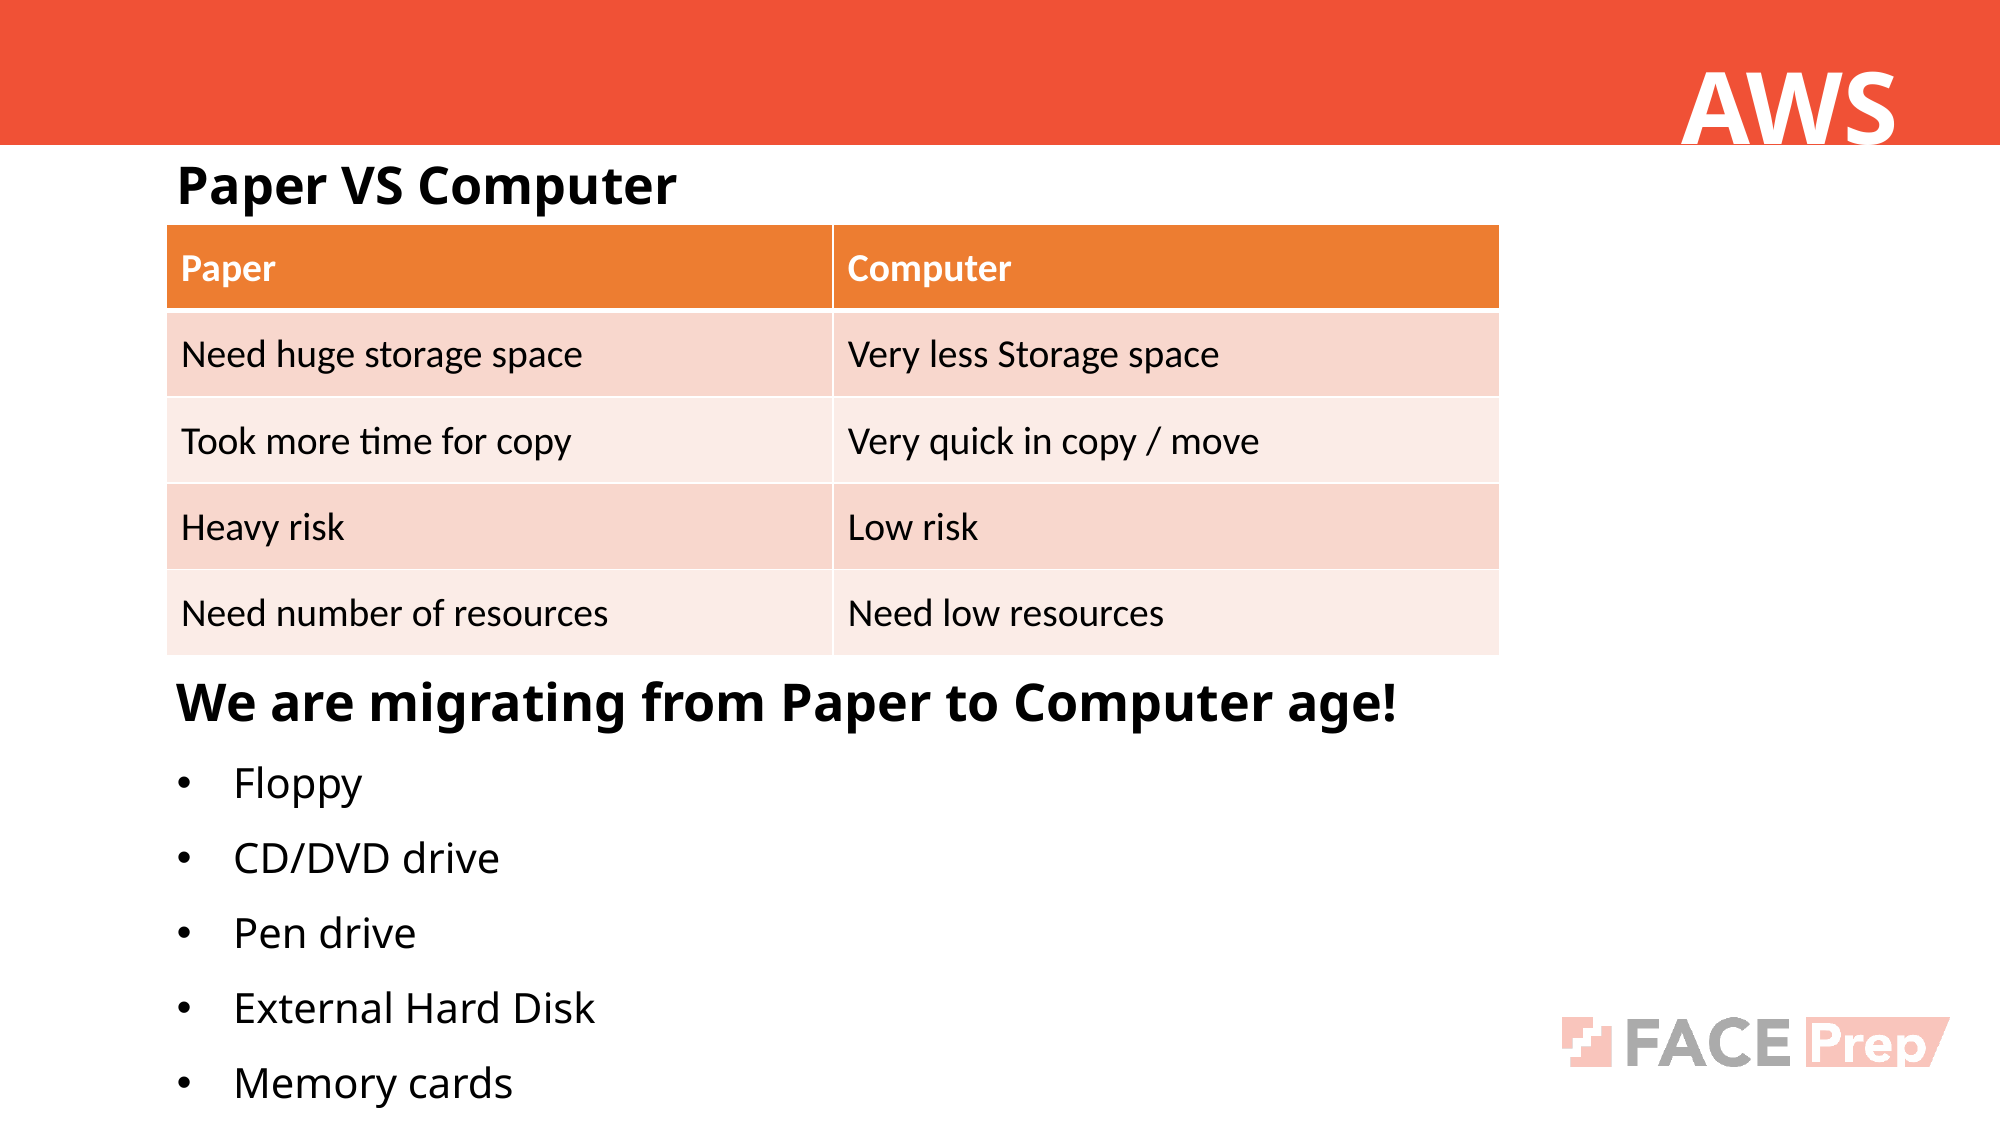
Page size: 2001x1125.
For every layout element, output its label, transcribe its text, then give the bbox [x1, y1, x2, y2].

table_cell Took more time for copy [167, 398, 832, 482]
table_cell Very quick in copy / move [834, 398, 1499, 482]
table_cell Heavy risk [167, 484, 832, 569]
table_cell Need number of resources [167, 570, 832, 655]
text_box [0, 0, 2000, 145]
table_cell Very less Storage space [834, 313, 1499, 396]
text_box AWS [638, 37, 1914, 173]
table_header Paper [167, 225, 832, 308]
table_cell Need huge storage space [167, 313, 832, 396]
text_box Paper VS Computer We are migrating from Paper to Computer age! Floppy CD/DVD drive Pen drive External Hard Disk Memory cards [86, 145, 1877, 1125]
picture [1562, 1017, 1950, 1067]
table_cell Need low resources [834, 570, 1499, 655]
table_cell Low risk [834, 484, 1499, 569]
table_header Computer [834, 225, 1499, 308]
